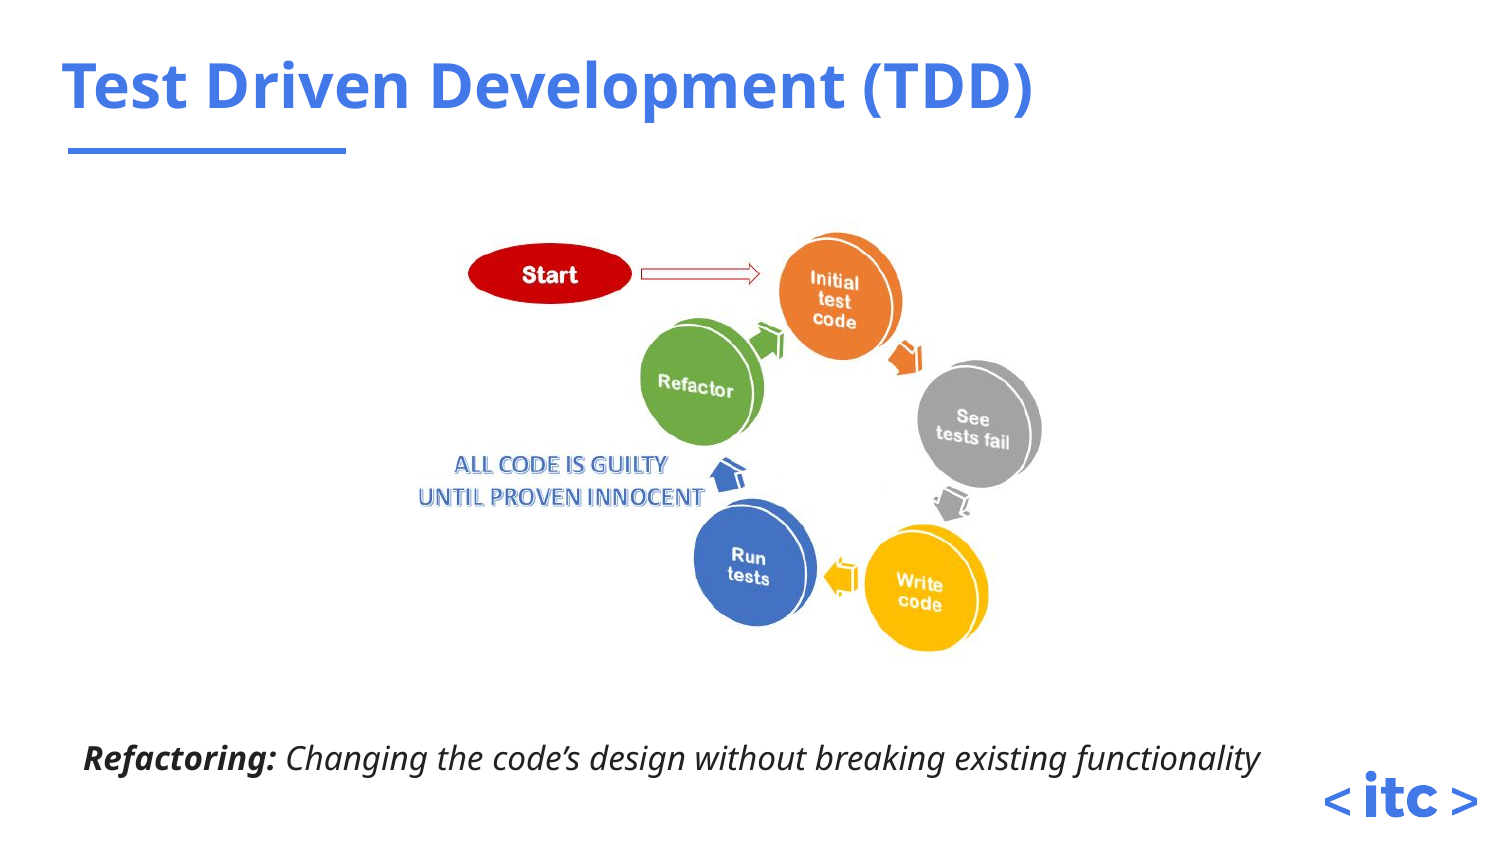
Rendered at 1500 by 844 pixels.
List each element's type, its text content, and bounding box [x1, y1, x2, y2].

text_box Test Driven Development (TDD) [46, 39, 1318, 136]
text_box Refactoring: Changing the code’s design without breaking existing functionality [68, 682, 1485, 794]
picture [1316, 759, 1485, 828]
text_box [402, 218, 1098, 668]
